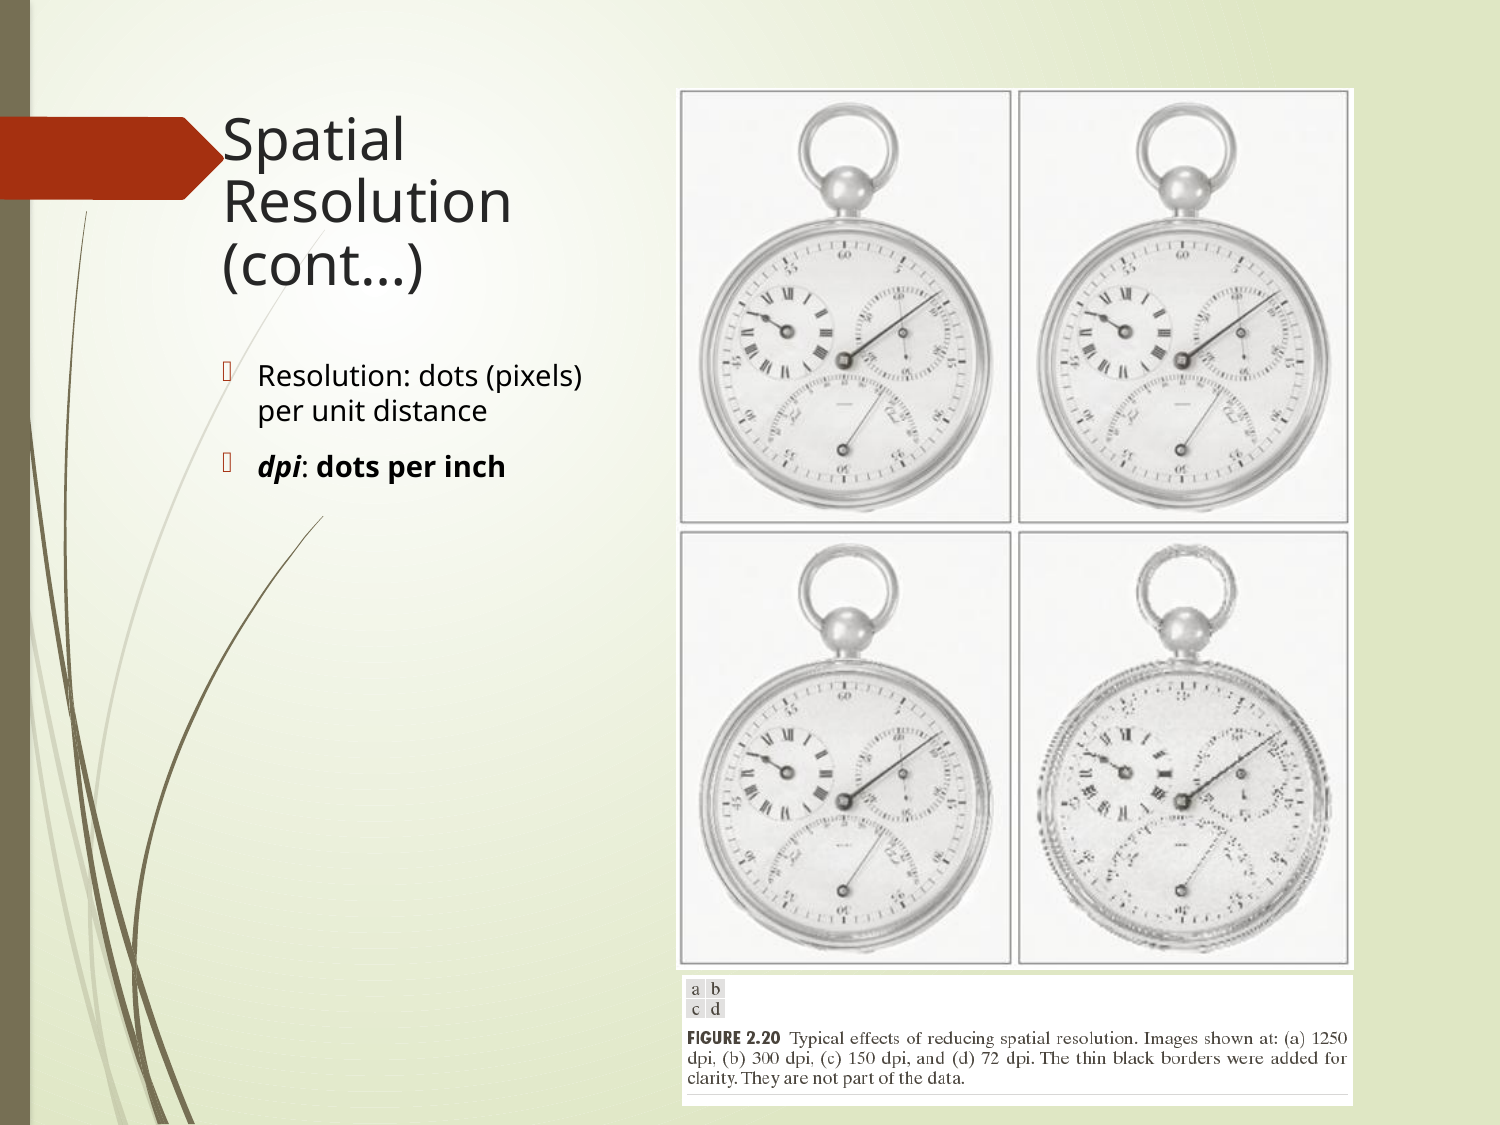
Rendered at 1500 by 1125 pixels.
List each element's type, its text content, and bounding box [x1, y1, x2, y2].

picture [681, 975, 1354, 1106]
text_box Resolution: dots (pixels) per unit distance dpi: dots per inch [207, 350, 610, 791]
picture [676, 88, 1354, 971]
title Spatial Resolution (cont…) [207, 102, 671, 313]
